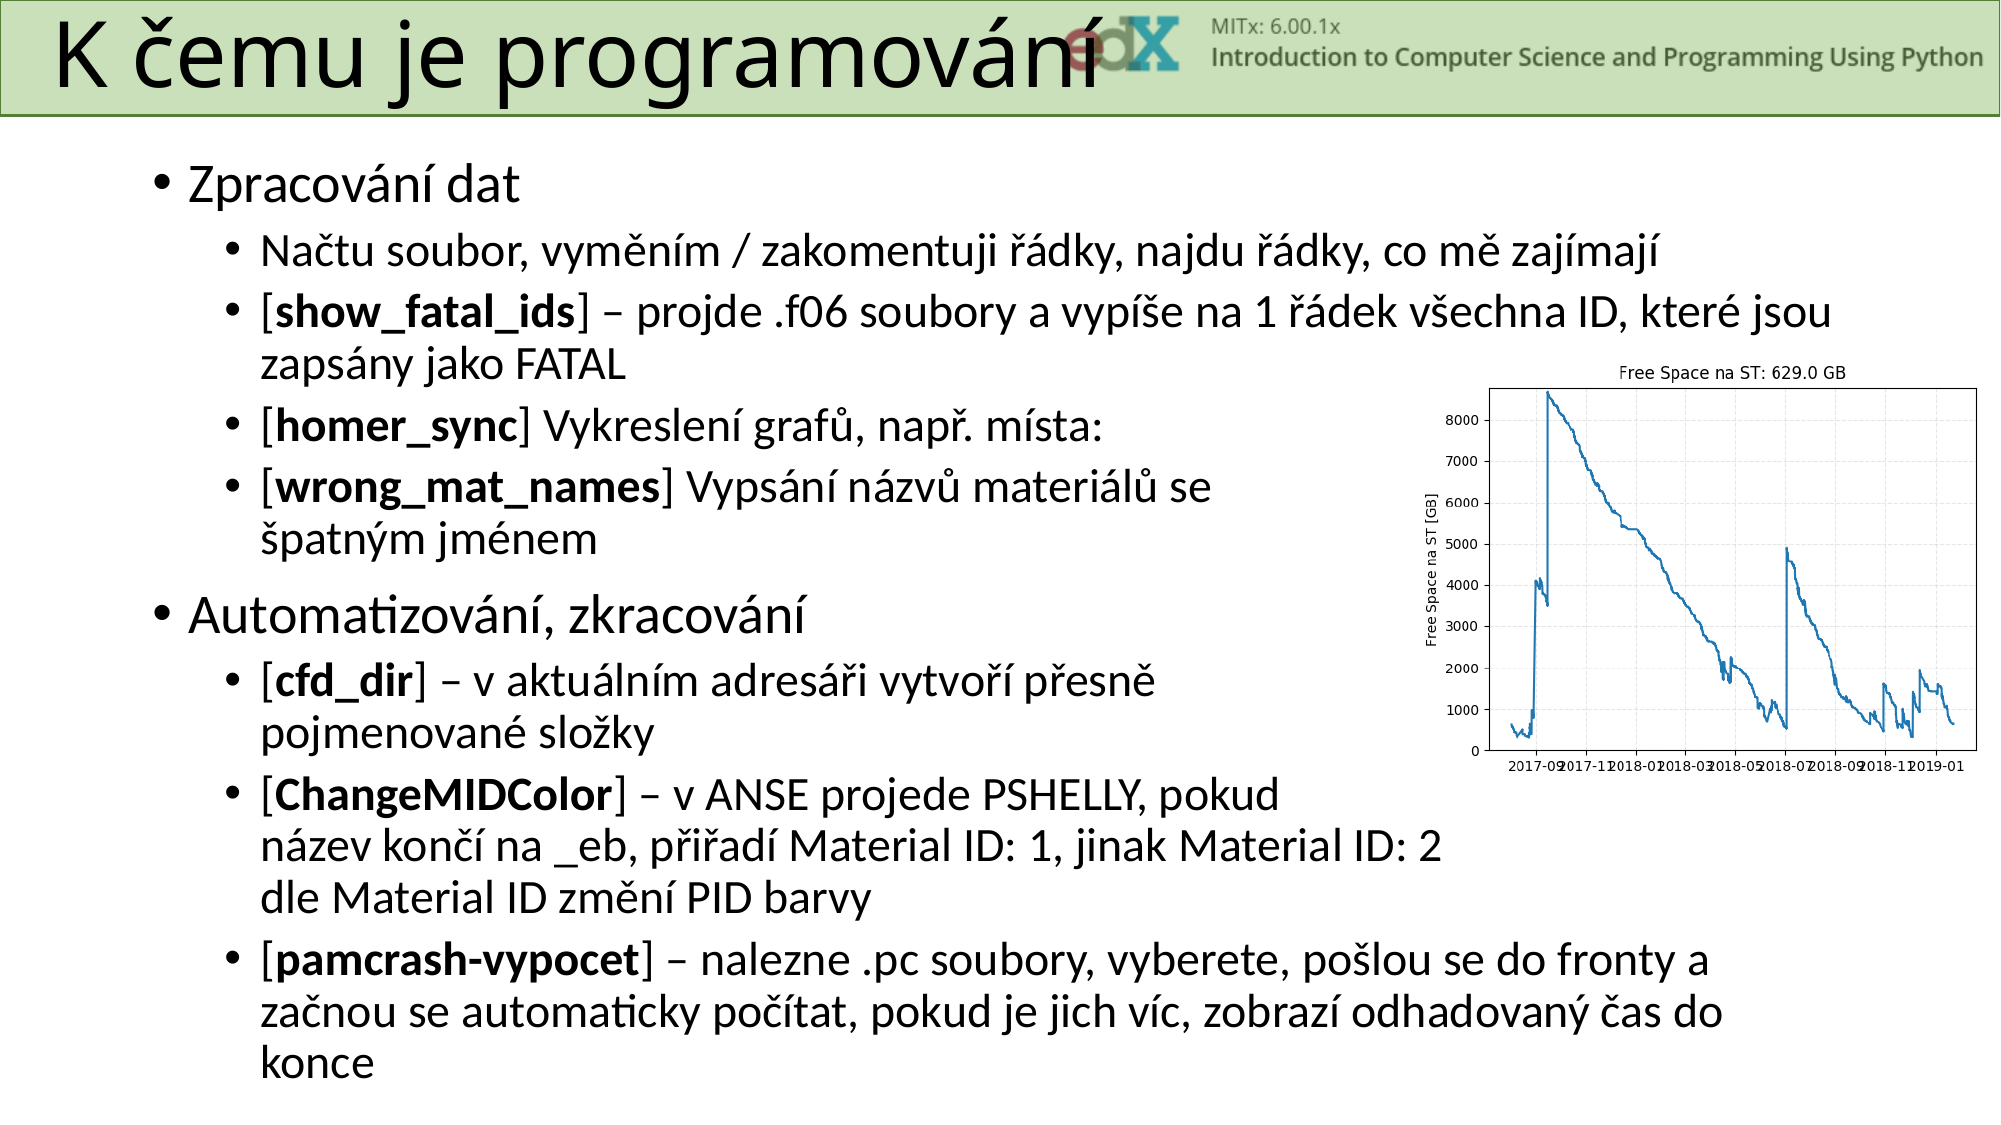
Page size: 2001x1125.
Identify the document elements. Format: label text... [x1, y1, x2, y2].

title K čemu je programování [35, 0, 1761, 116]
picture [1413, 344, 1986, 777]
list Zpracování dat Načtu soubor, vyměním / zakomentuji řádky, najdu řádky, co mě zajímají [show_fatal_ids] – projde .f06 soubory a vypíše na 1 řádek všechna ID, které jsou zapsány jako FATAL [homer_sync] Vykreslení grafů, např. místa: [wrong_mat_names] Vypsání názvů materiálů se špatným jménem Automatizování, zkracování [cfd_dir] – v aktuálním adresáři vytvoří přesně pojmenované složky [ChangeMIDColor] – v ANSE projede PSHELLY, pokud název končí na _eb, přiřadí Material ID: 1, jinak Material ID: 2 dle Material ID změní PID barvy [pamcrash-vypocet] – nalezne .pc soubory, vyberete, pošlou se do fronty a začnou se automaticky počítat, pokud je jich víc, zobrazí odhadovaný čas do konce [137, 146, 1863, 1100]
